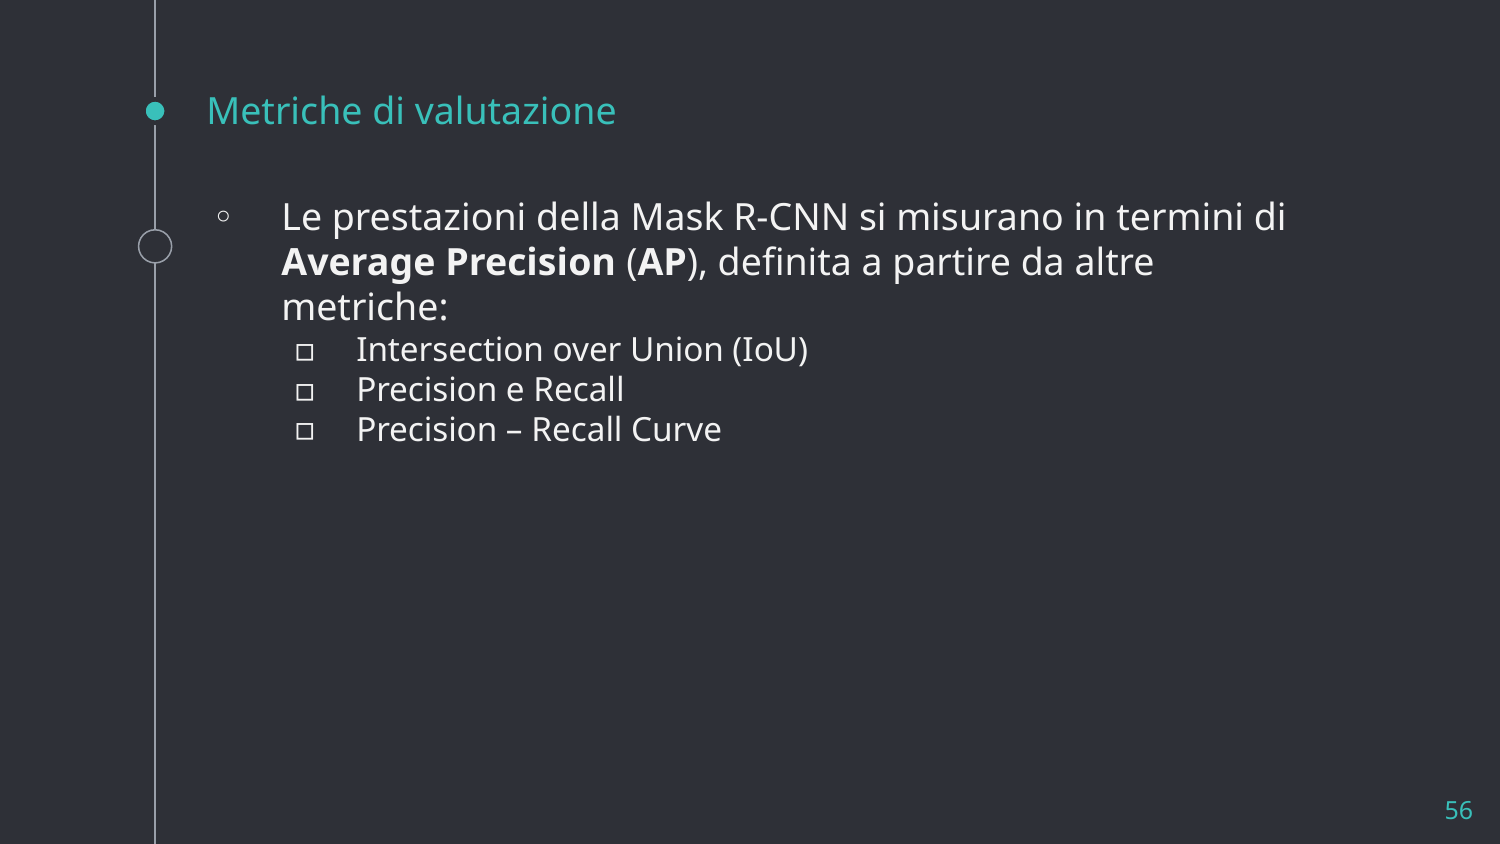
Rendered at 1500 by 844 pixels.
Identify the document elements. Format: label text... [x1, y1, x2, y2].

slide_number 56 [1398, 779, 1489, 832]
title Metriche di valutazione [191, 90, 1317, 147]
list Le prestazioni della Mask R-CNN si misurano in termini di Average Precision (AP), definita a partire da altre metriche: Intersection over Union (IoU) Precision e Recall Precision – Recall Curve [191, 178, 1317, 790]
